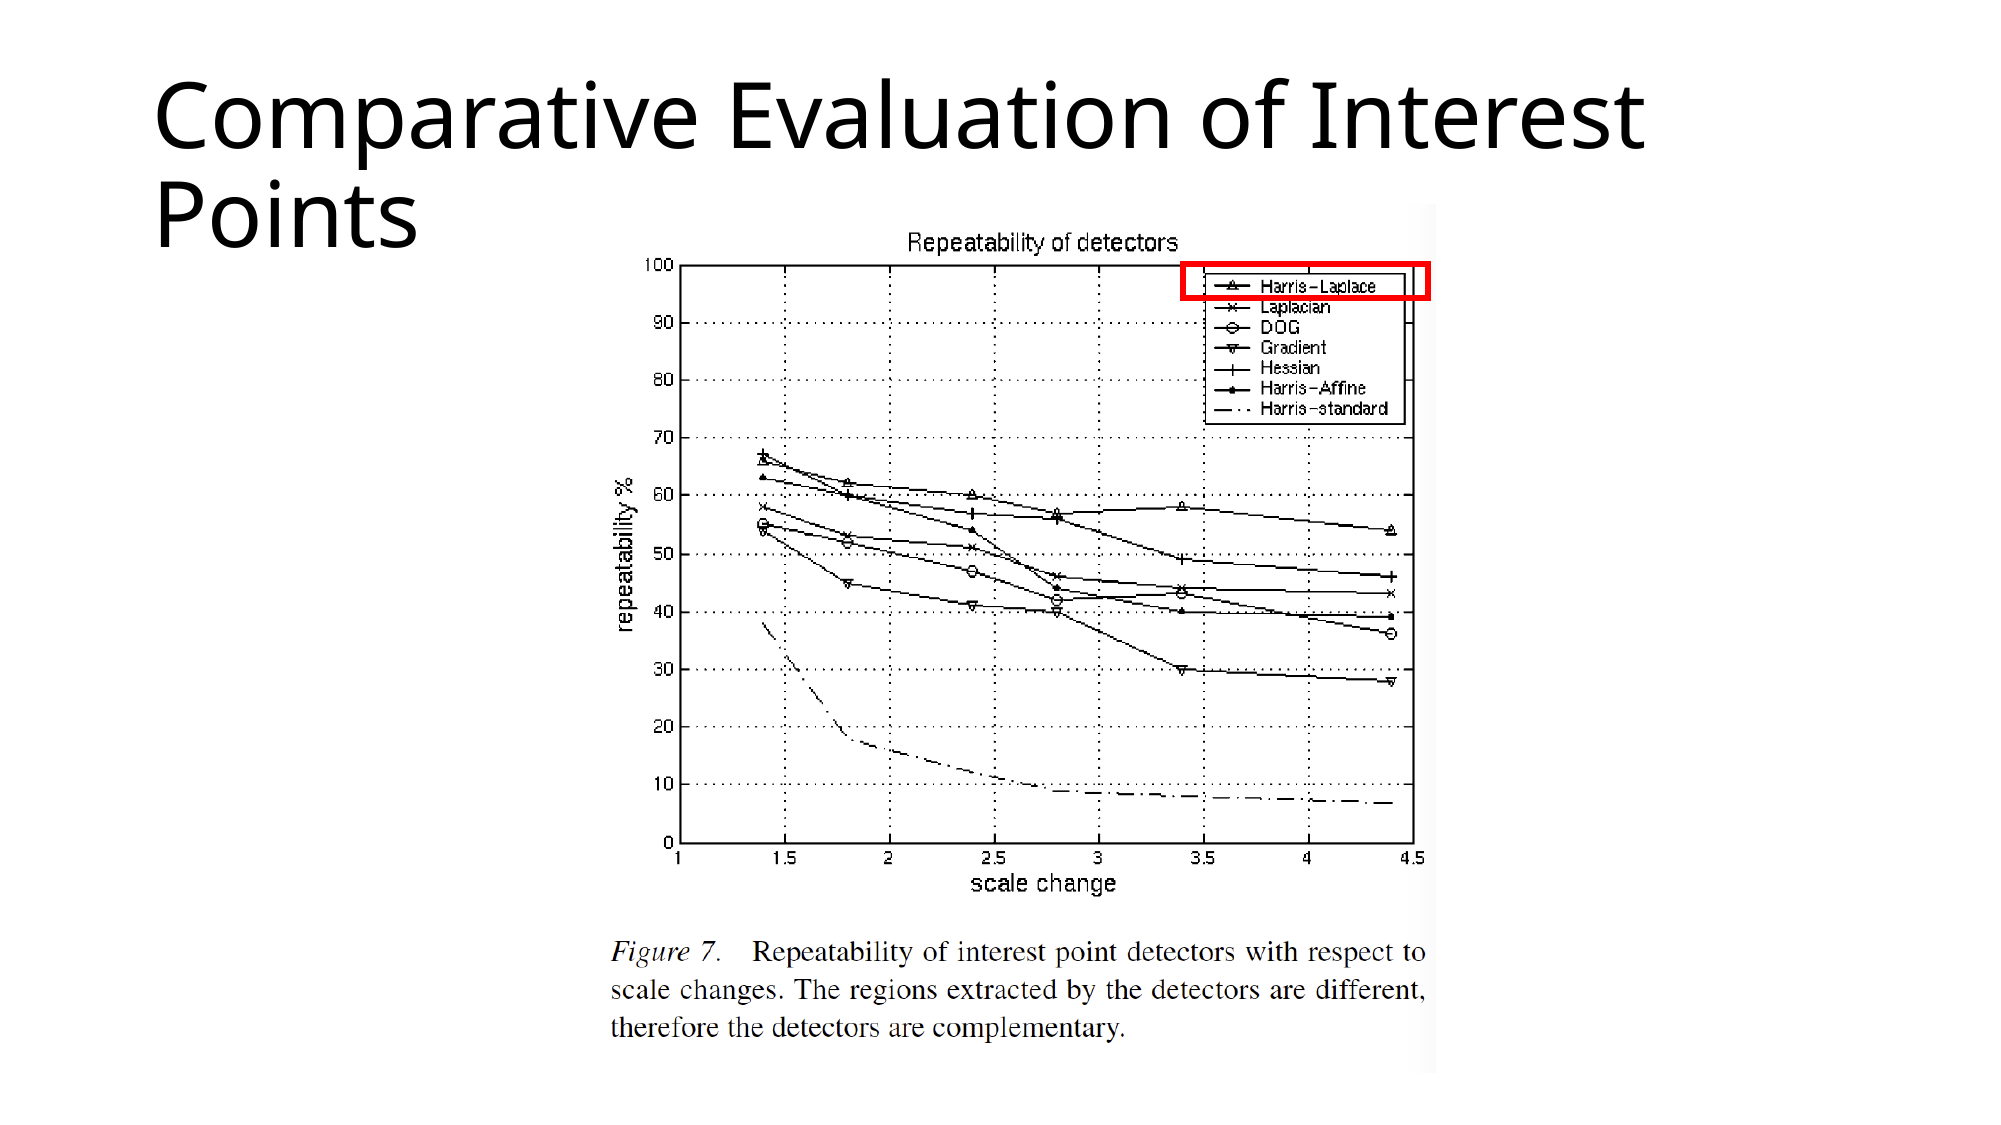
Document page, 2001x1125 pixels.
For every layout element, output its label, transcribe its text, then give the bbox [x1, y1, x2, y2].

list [564, 204, 1436, 1073]
title Comparative Evaluation of Interest Points [137, 59, 1863, 278]
